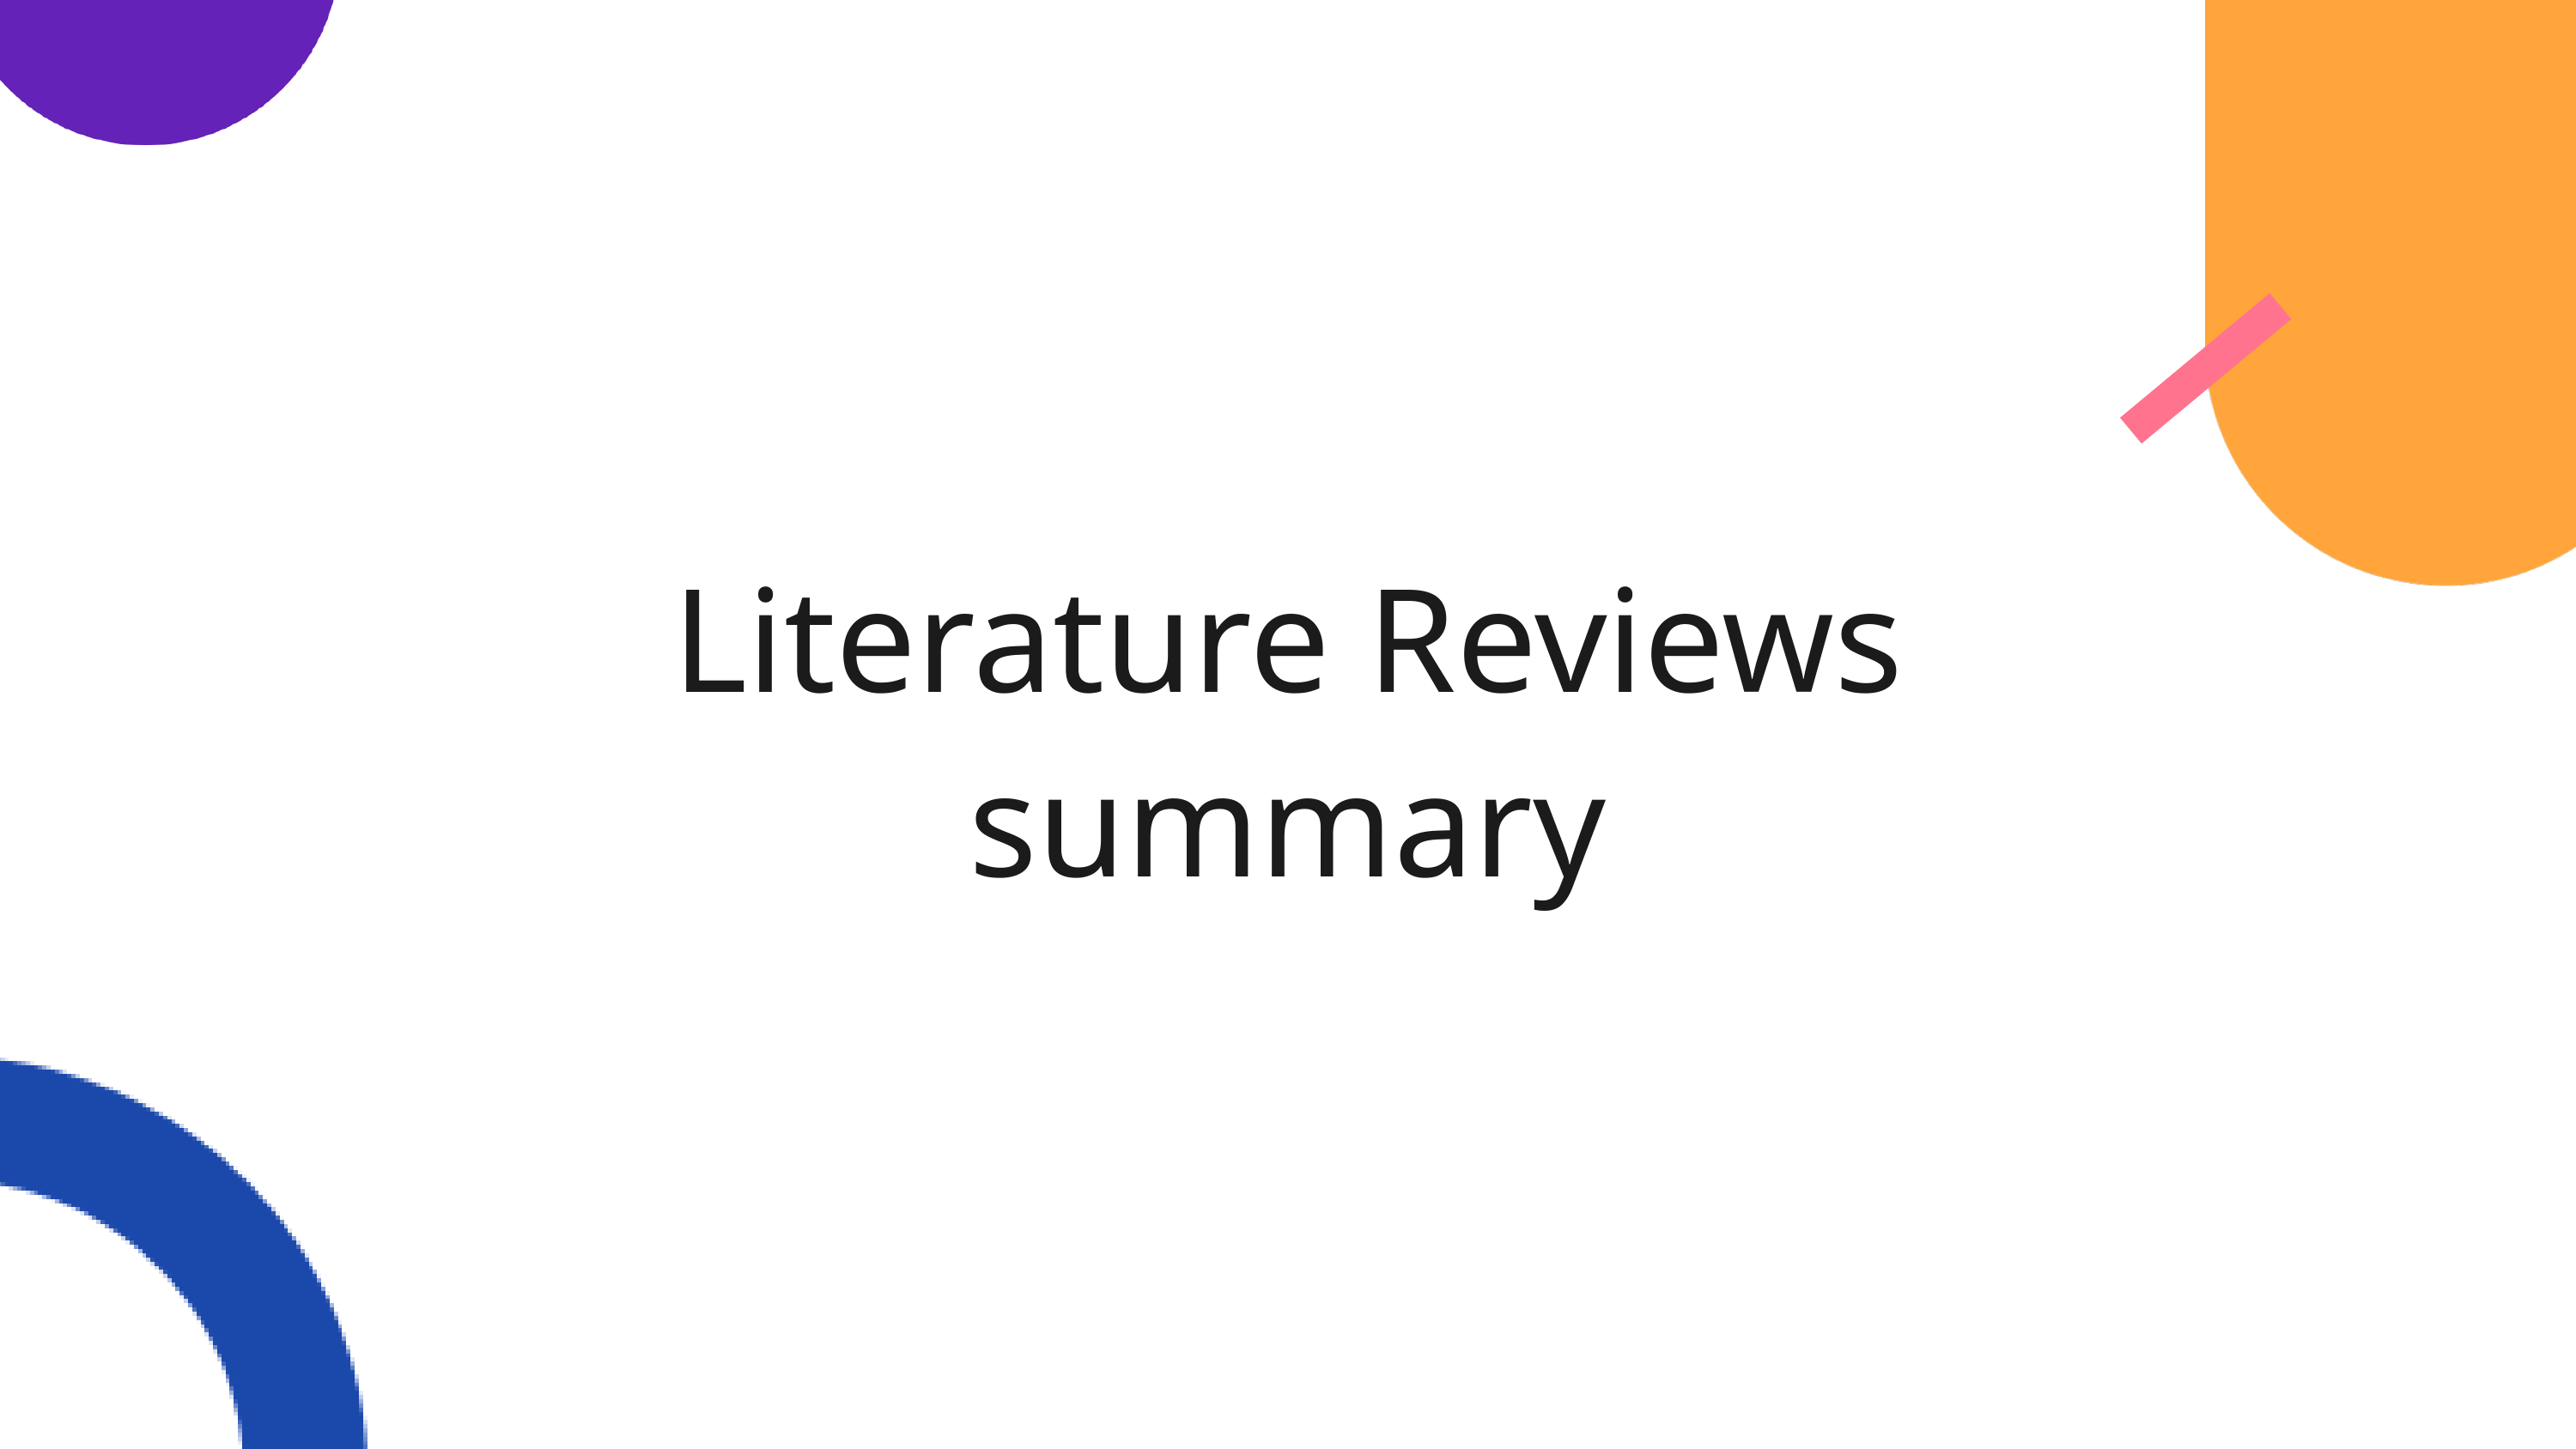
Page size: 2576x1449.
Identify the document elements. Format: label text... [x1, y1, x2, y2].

text_box Literature Reviews summary [455, 536, 2121, 906]
picture [0, 1058, 368, 1449]
picture [2205, 0, 2576, 587]
text_box [2120, 350, 2201, 444]
picture [0, 0, 339, 145]
